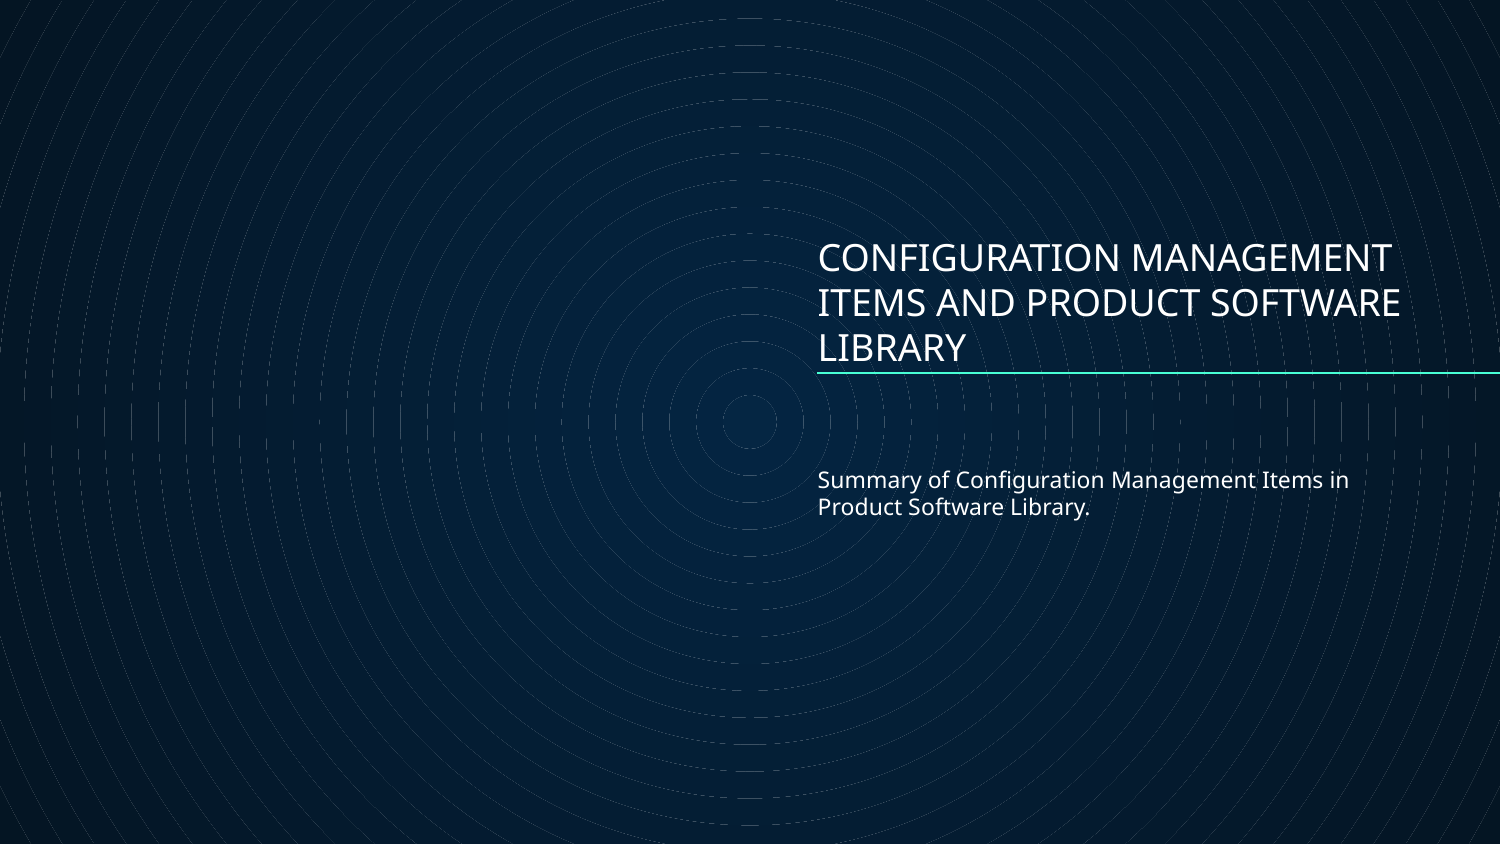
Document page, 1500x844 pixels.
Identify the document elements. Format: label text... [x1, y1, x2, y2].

subtitle Summary of Configuration Management Items in Product Software Library. [802, 450, 1370, 684]
title CONFIGURATION MANAGEMENT ITEMS AND PRODUCT SOFTWARE LIBRARY [802, 285, 1442, 385]
